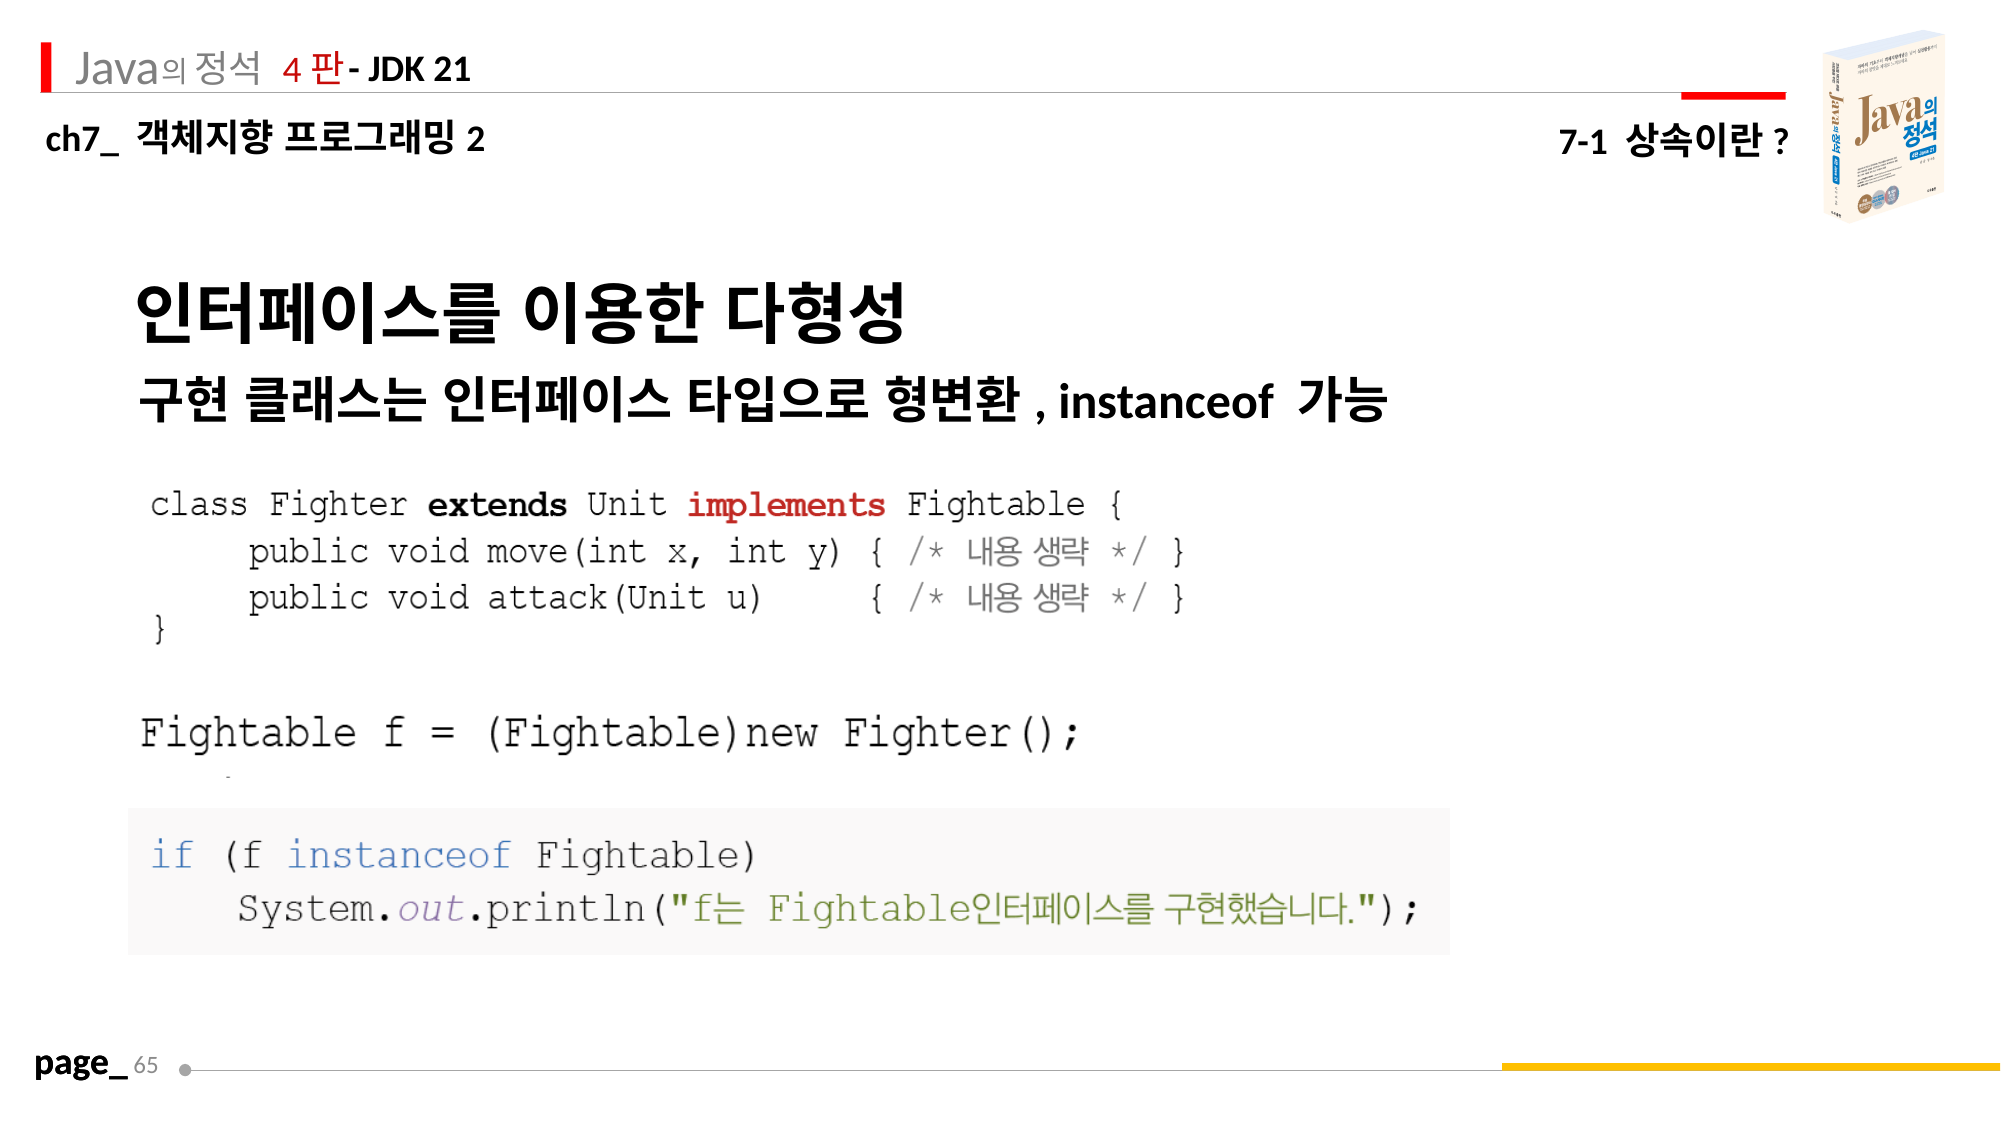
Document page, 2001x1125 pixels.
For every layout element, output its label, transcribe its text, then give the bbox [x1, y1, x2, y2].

picture [119, 687, 1116, 778]
text_box 7-1 상속이란? [1415, 109, 1805, 169]
text_box 인터페이스를 이용한 다형성 [119, 264, 1572, 359]
picture [133, 471, 1203, 664]
slide_number 65 [106, 1033, 174, 1094]
picture [128, 808, 1450, 955]
text_box page_ [19, 1030, 145, 1090]
text_box 구현 클래스는 인터페이스 타입으로 형변환, instanceof 가능 [123, 360, 1800, 436]
picture [1819, 26, 1950, 228]
